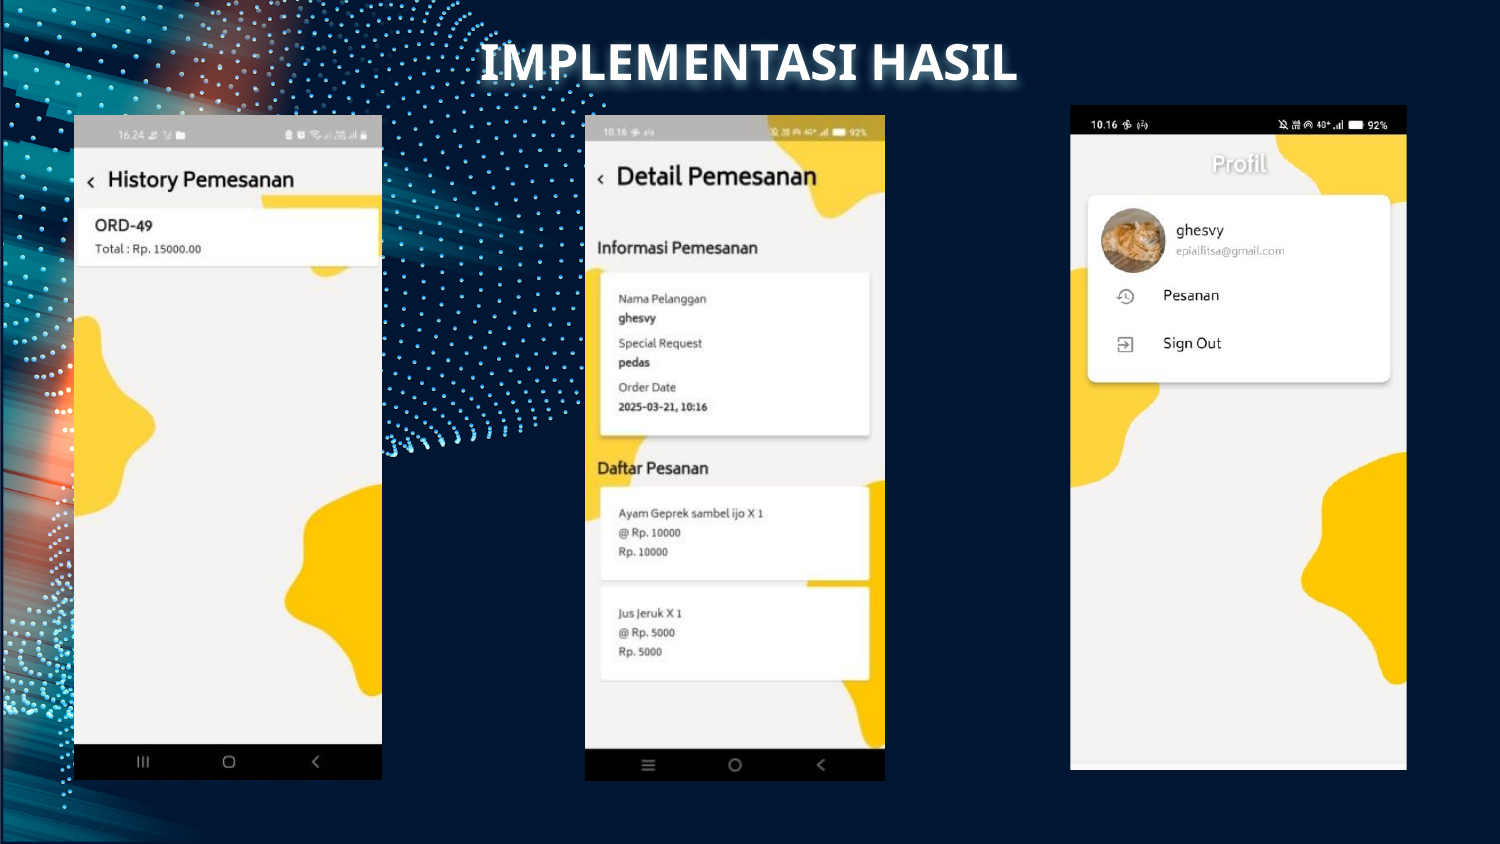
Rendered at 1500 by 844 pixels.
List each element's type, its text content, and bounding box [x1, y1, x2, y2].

picture [0, 105, 1500, 844]
title IMPLEMENTASI HASIL [0, 0, 1500, 106]
